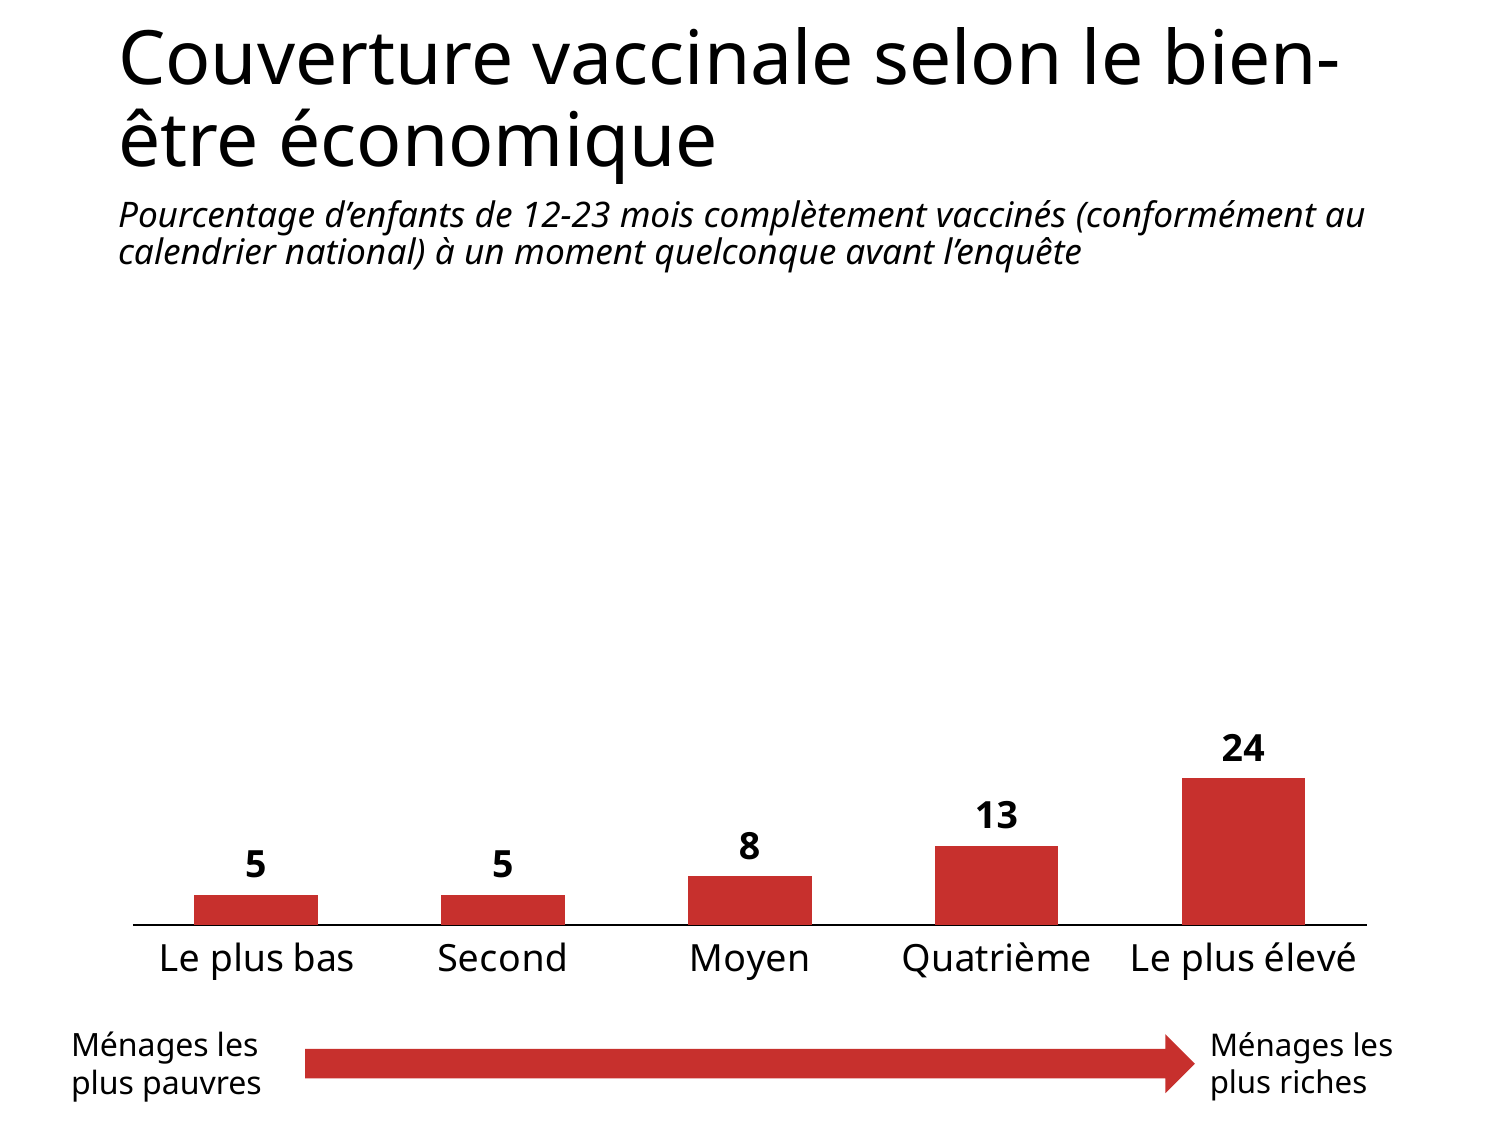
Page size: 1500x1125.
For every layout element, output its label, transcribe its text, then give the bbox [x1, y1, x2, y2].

chart [103, 290, 1397, 1017]
text_box Ménages les plus riches [1194, 1016, 1444, 1109]
title Couverture vaccinale selon le bien-être économique [103, 40, 1397, 163]
list Pourcentage d’enfants de 12-23 mois complètement vaccinés (conformément au calendrier national) à un moment quelconque avant l’enquête [103, 189, 1397, 290]
text_box [378, 1031, 1194, 1096]
text_box Ménages les plus pauvres [56, 1016, 378, 1109]
